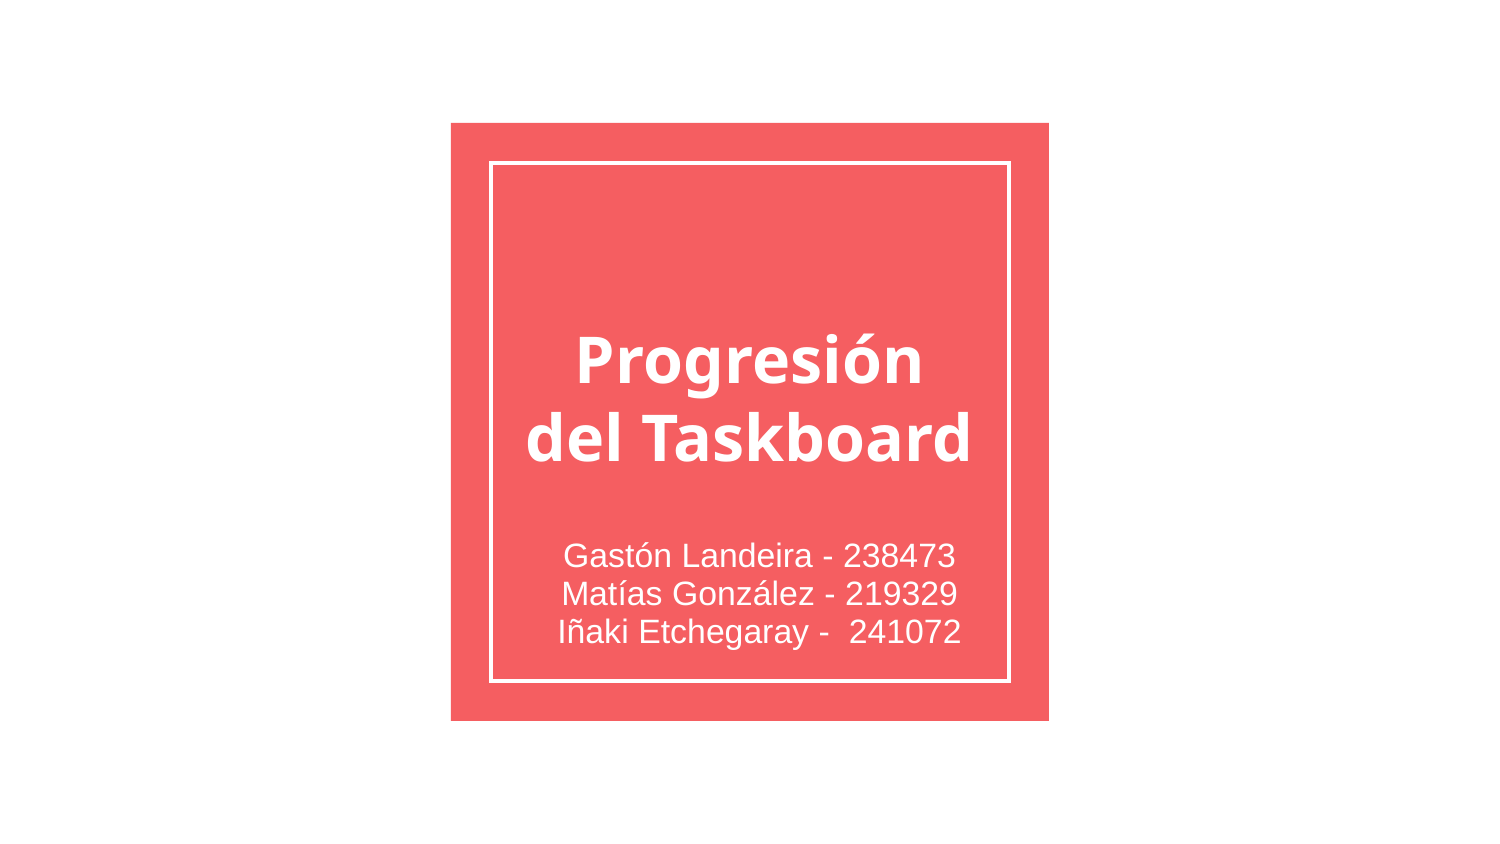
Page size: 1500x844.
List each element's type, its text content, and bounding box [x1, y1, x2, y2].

title Progresión del Taskboard [507, 266, 993, 527]
text_box Gastón Landeira - 238473 Matías González - 219329 Iñaki Etchegaray - 241072 [517, 551, 1002, 667]
